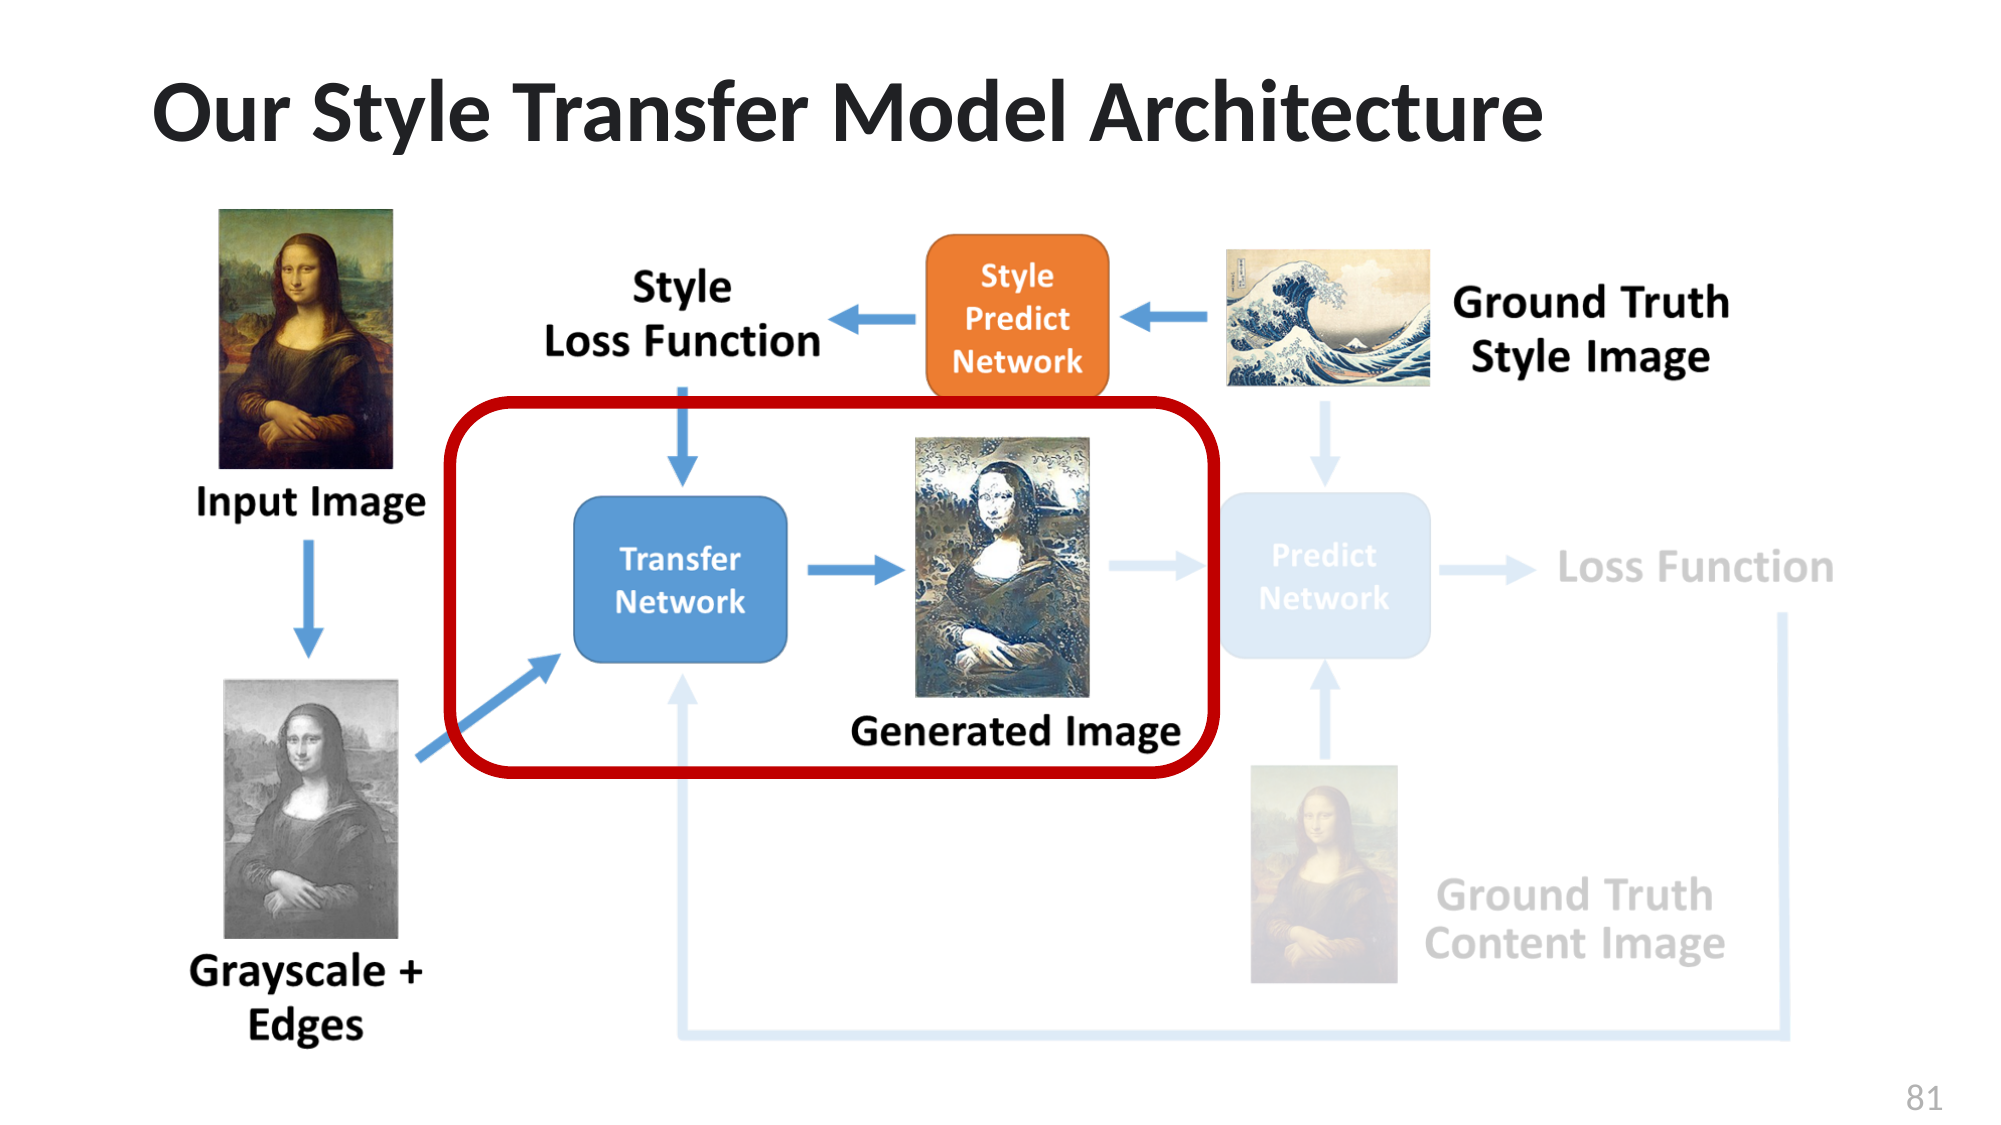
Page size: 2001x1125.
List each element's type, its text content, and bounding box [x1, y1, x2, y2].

title Our Style Transfer Model Architecture [137, 28, 1863, 199]
slide_number 81 [1508, 1065, 1959, 1125]
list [134, 208, 1866, 1084]
